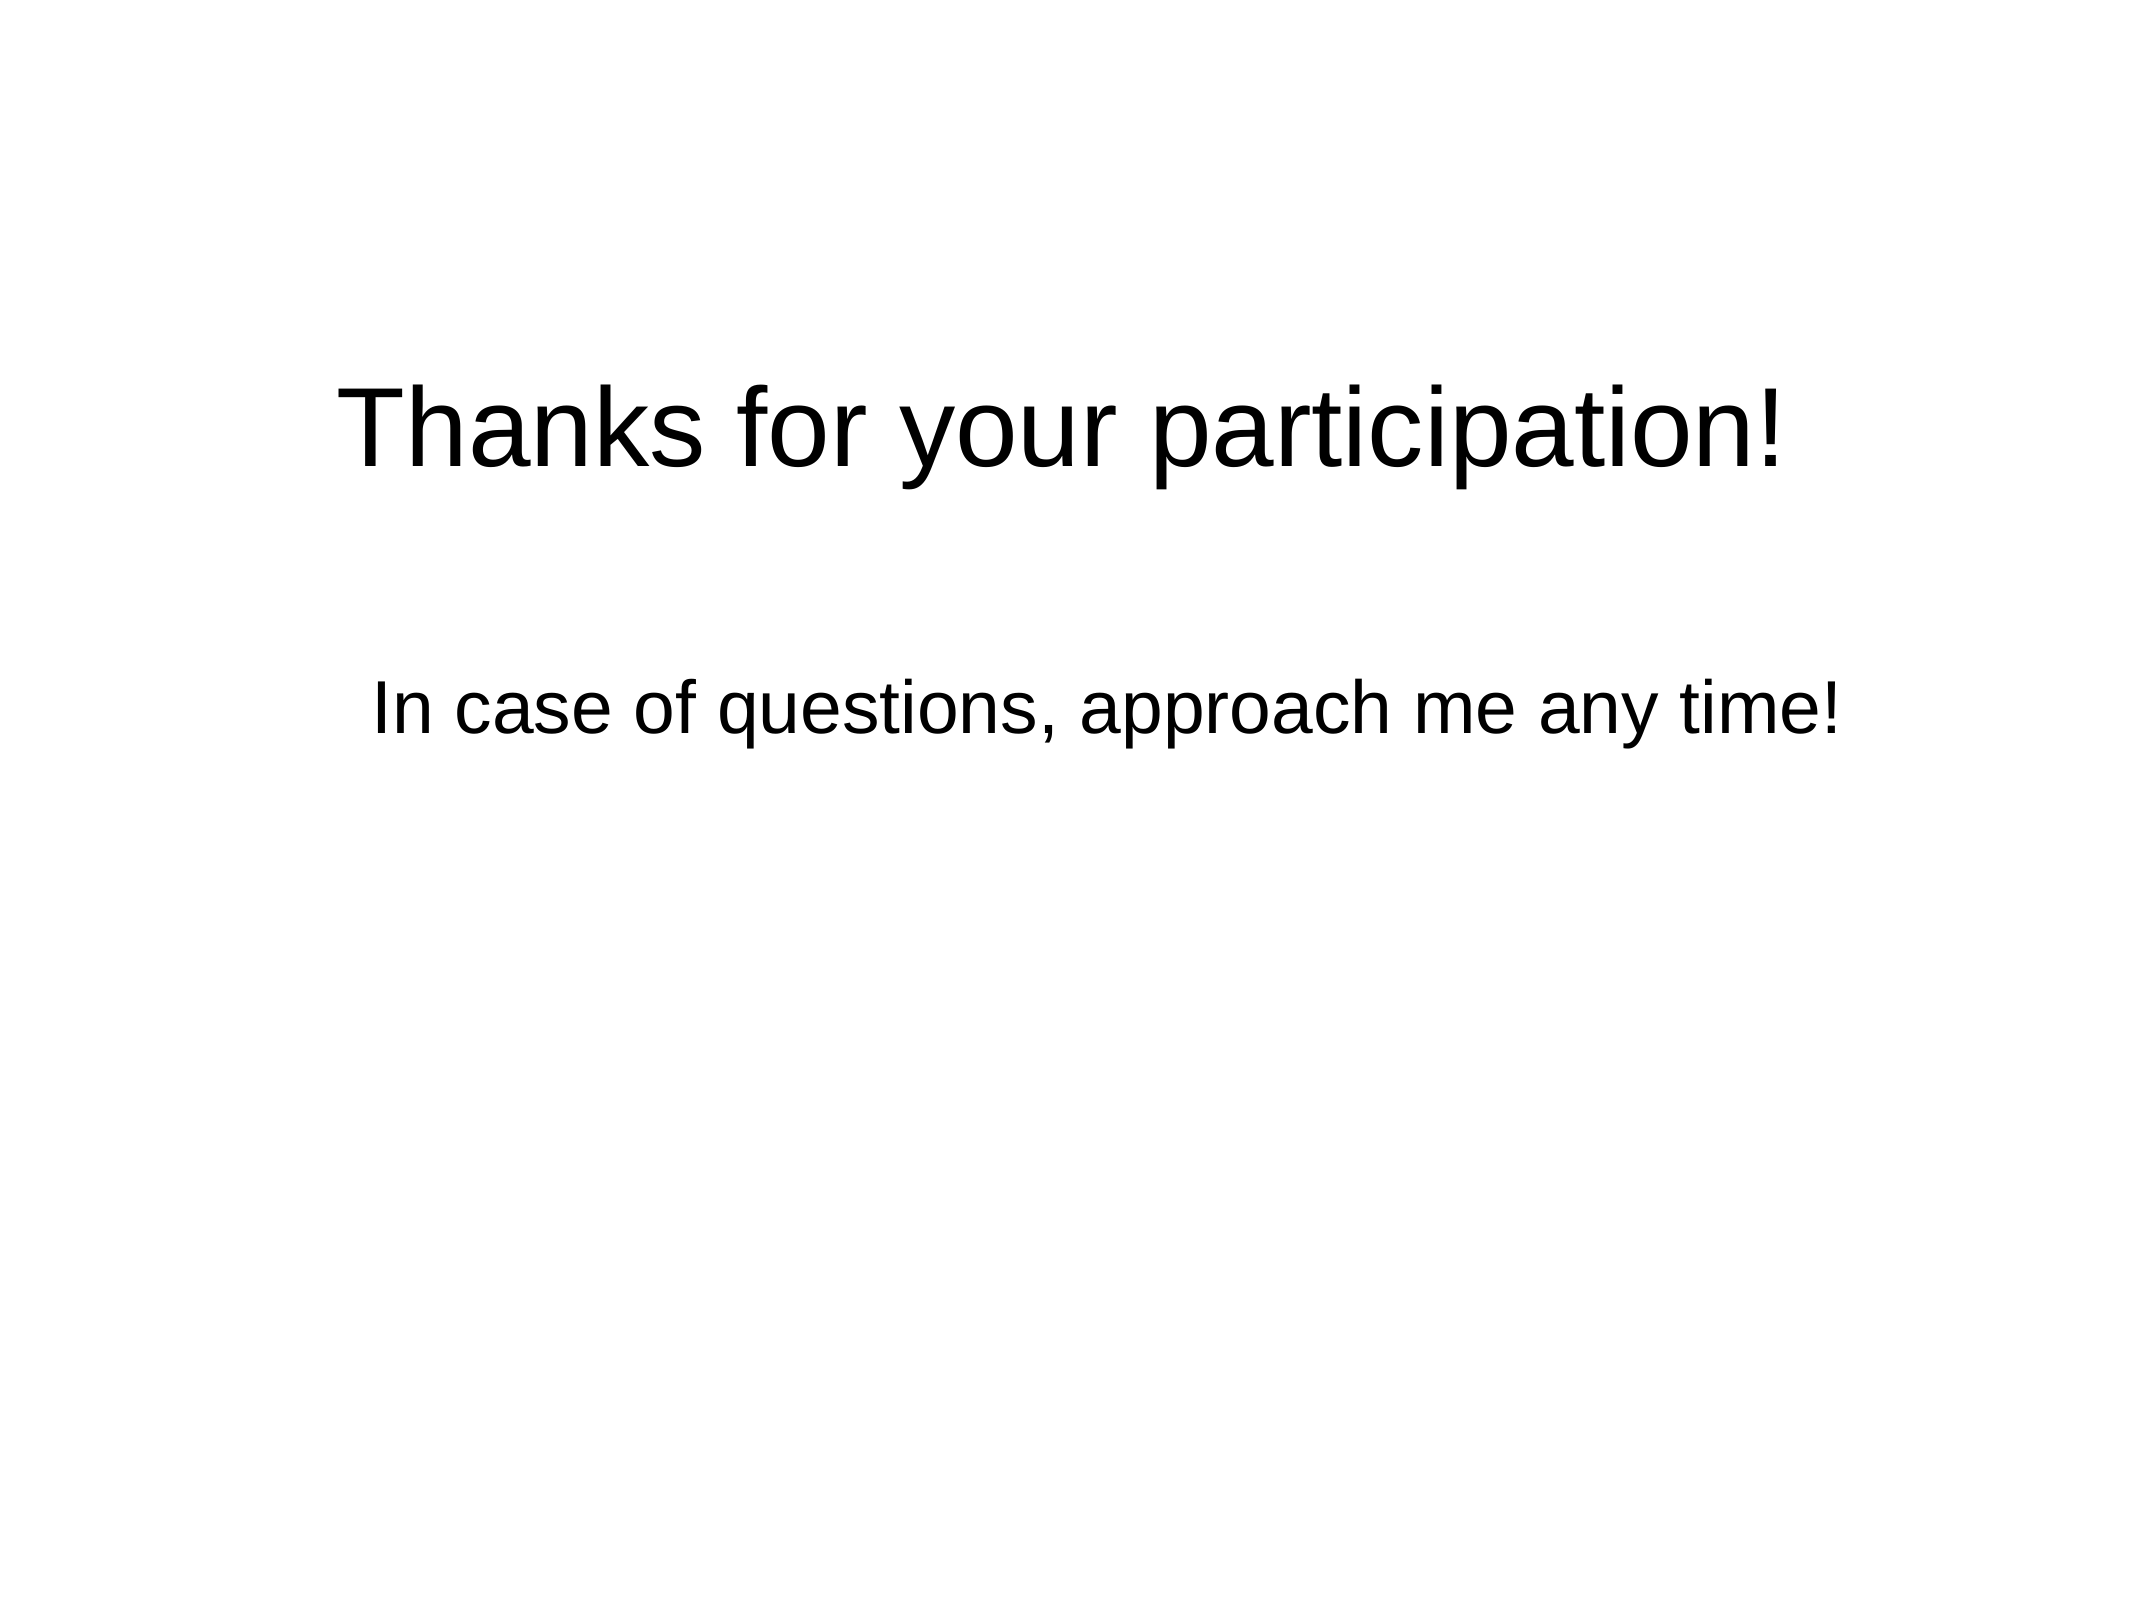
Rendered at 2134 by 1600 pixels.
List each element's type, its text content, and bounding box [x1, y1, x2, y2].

list Thanks for your participation! [118, 124, 2015, 716]
text_box In case of questions, approach me any time! [363, 649, 2015, 800]
